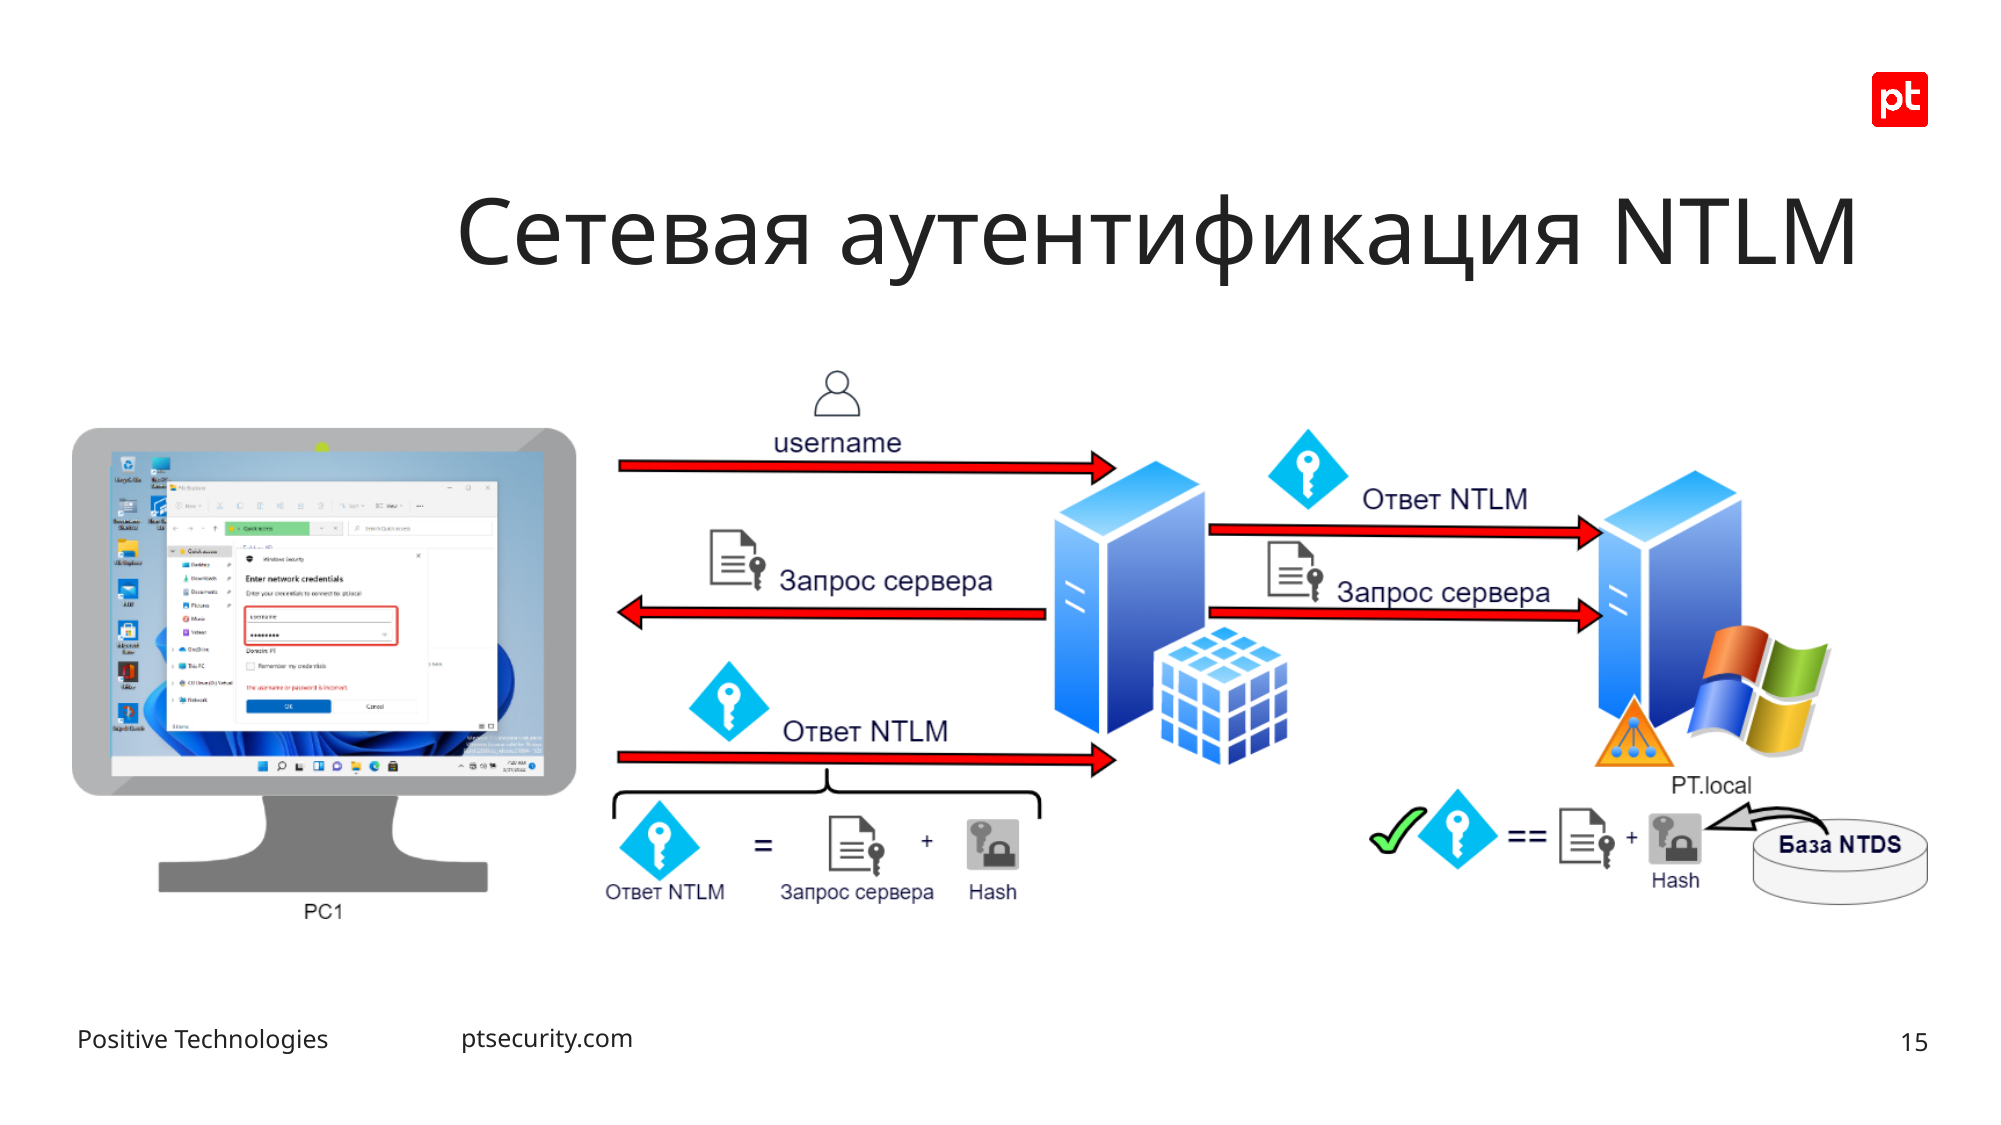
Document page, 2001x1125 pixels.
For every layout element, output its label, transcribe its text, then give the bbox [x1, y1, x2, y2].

slide_number 15 [1608, 1013, 1944, 1074]
picture [1872, 72, 1928, 127]
title Сетевая аутентификация NTLM [439, 175, 1928, 356]
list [72, 370, 1928, 926]
